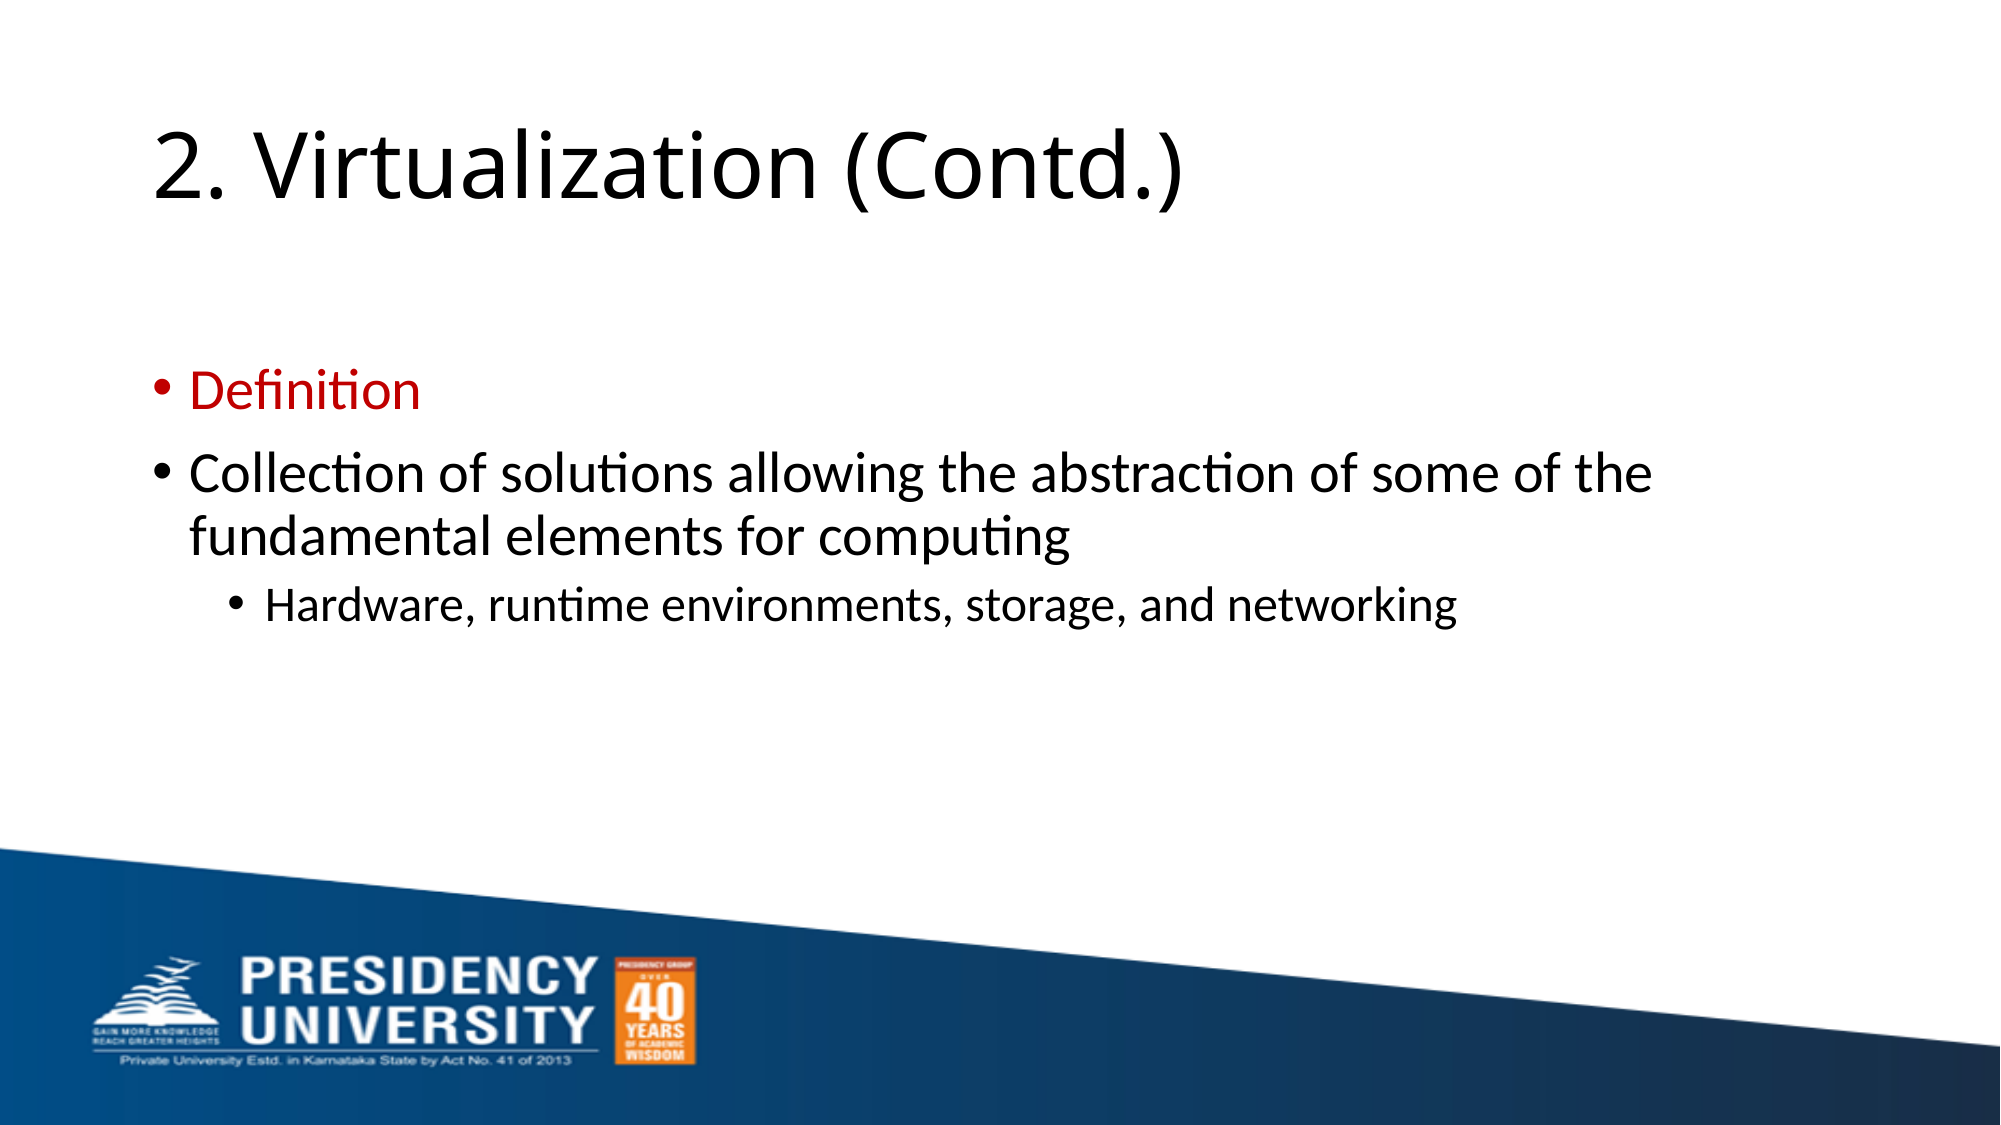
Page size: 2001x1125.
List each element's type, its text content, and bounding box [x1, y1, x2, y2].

title 2. Virtualization (Contd.) [137, 59, 1863, 278]
picture [0, 845, 2000, 1125]
list Definition Collection of solutions allowing the abstraction of some of the fundamental elements for computing Hardware, runtime environments, storage, and networking [137, 351, 1863, 1014]
